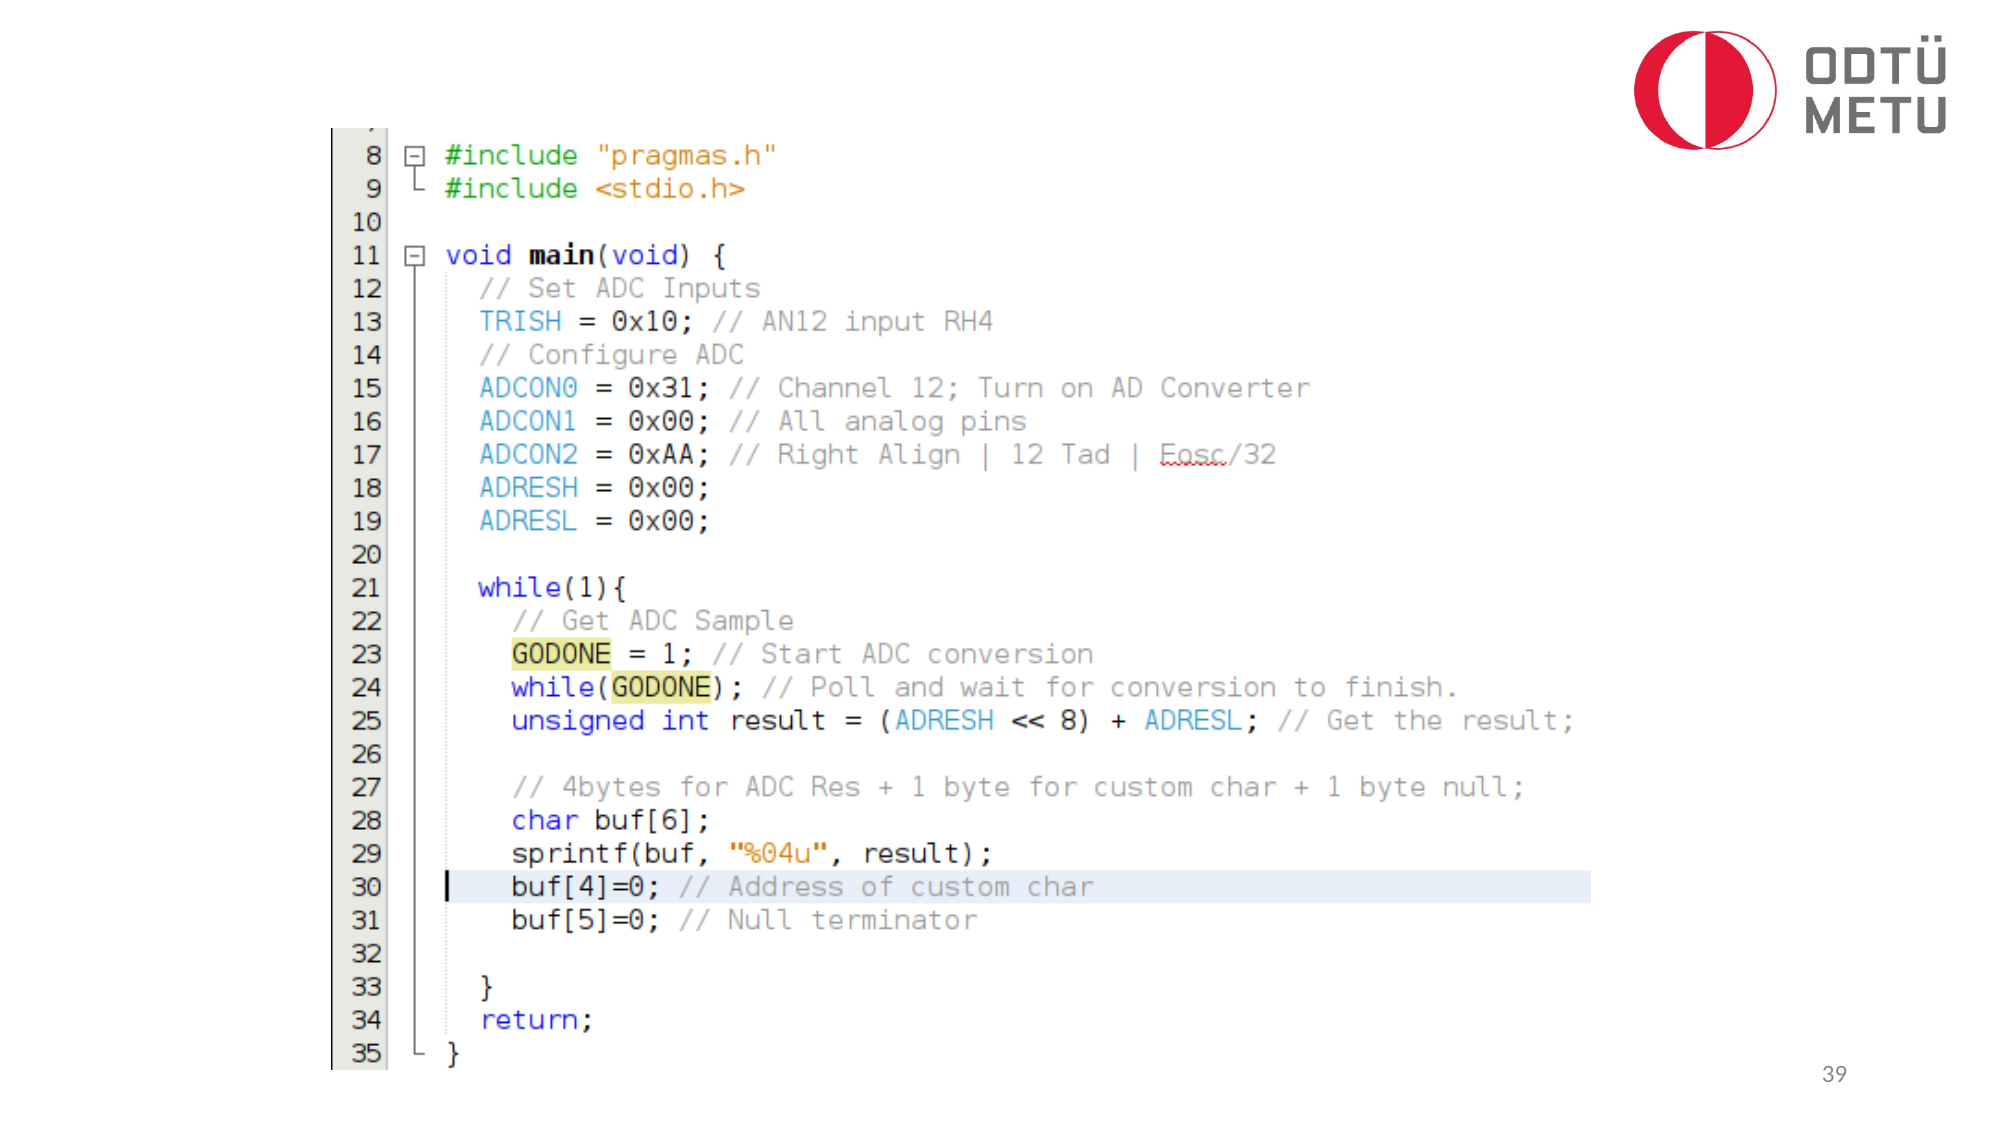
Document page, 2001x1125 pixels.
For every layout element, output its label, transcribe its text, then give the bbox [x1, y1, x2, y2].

picture [331, 22, 1978, 1070]
slide_number ‹#› [1412, 1042, 1863, 1103]
